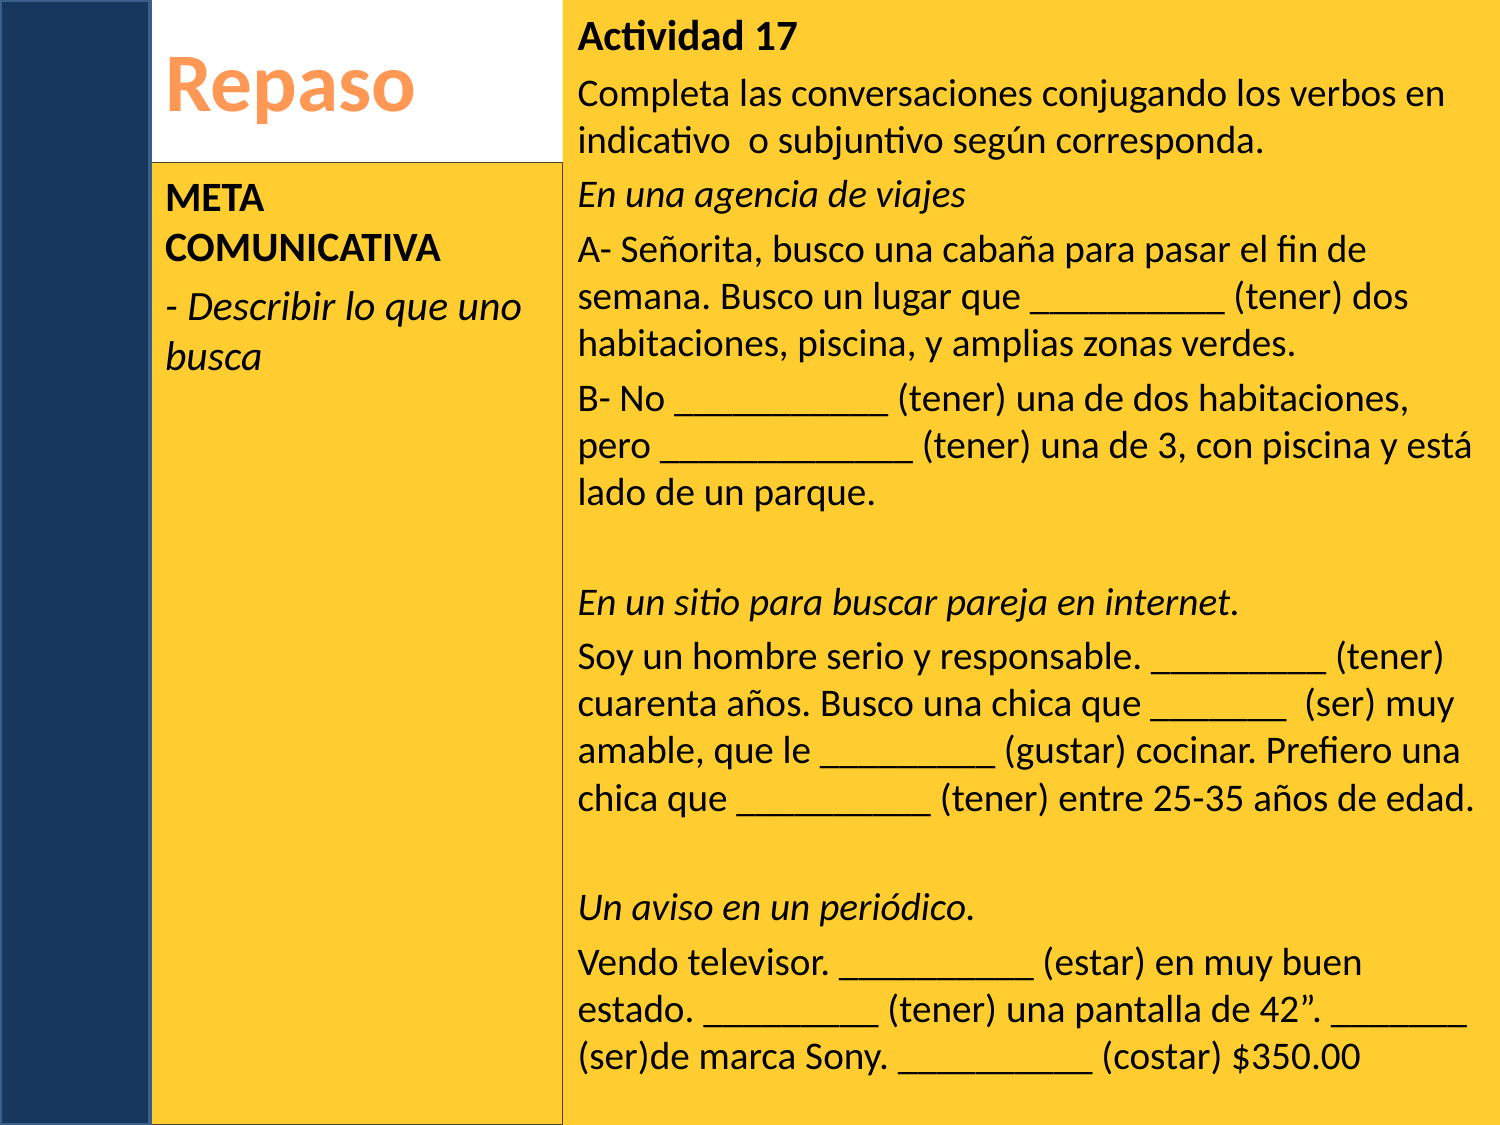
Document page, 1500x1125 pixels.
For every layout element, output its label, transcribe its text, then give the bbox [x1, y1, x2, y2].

list Actividad 17 Completa las conversaciones conjugando los verbos en indicativo o subjuntivo según corresponda. En una agencia de viajes A- Señorita, busco una cabaña para pasar el fin de semana. Busco un lugar que __________ (tener) dos habitaciones, piscina, y amplias zonas verdes. B- No ___________ (tener) una de dos habitaciones, pero _____________ (tener) una de 3, con piscina y está lado de un parque. En un sitio para buscar pareja en internet. Soy un hombre serio y responsable. _________ (tener) cuarenta años. Busco una chica que _______ (ser) muy amable, que le _________ (gustar) cocinar. Prefiero una chica que __________ (tener) entre 25-35 años de edad. Un aviso en un periódico. Vendo televisor. __________ (estar) en muy buen estado. _________ (tener) una pantalla de 42”. _______ (ser)de marca Sony. __________ (costar) $350.00 [562, 0, 1500, 1125]
list Meta comunicativa - Describir lo que uno busca [152, 162, 563, 1125]
title Repaso [152, 0, 562, 162]
text_box [0, 0, 152, 1125]
